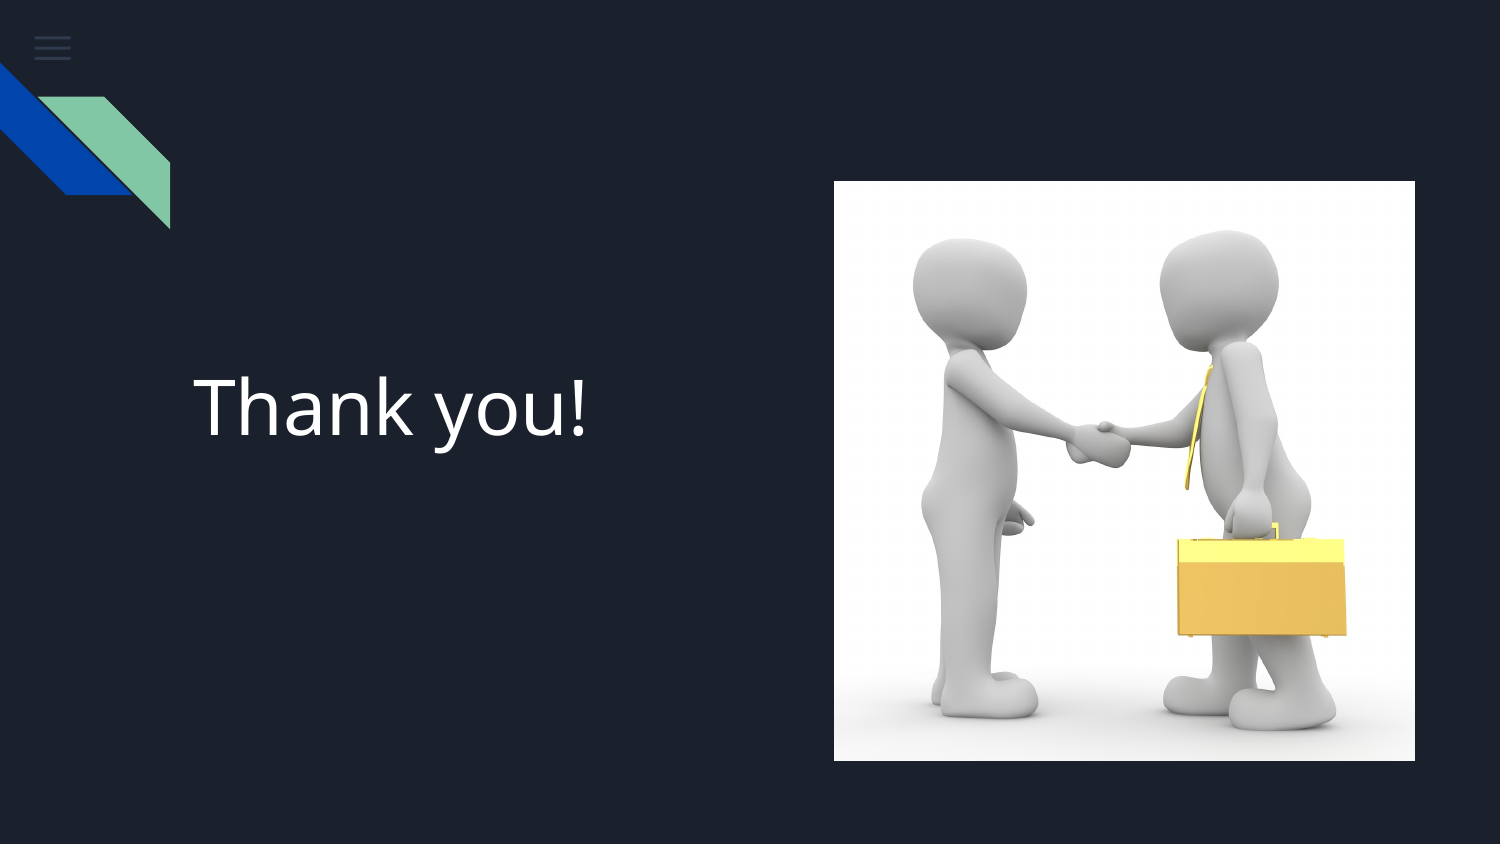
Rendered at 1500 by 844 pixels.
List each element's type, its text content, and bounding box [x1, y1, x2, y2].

picture [834, 180, 1415, 761]
title Thank you! [178, 343, 681, 458]
